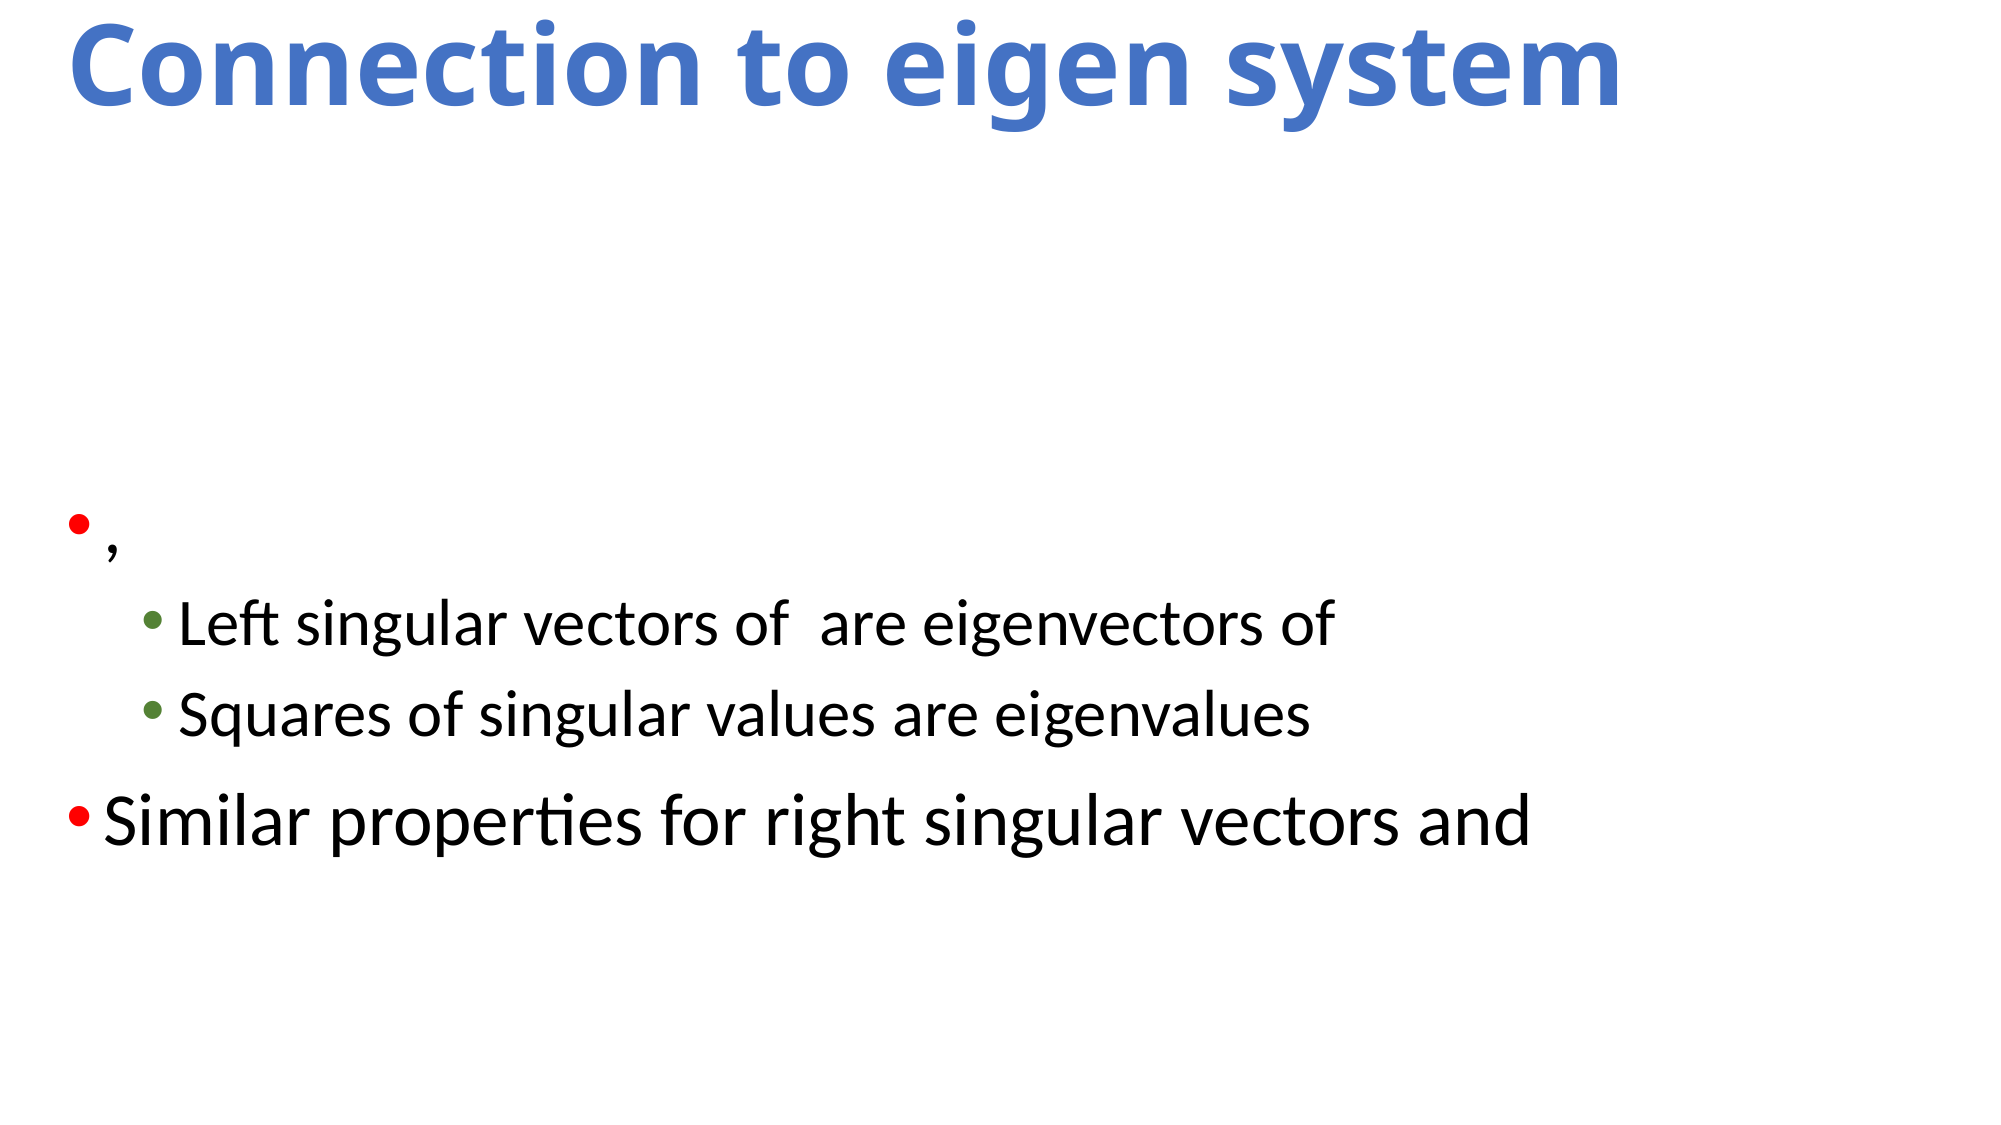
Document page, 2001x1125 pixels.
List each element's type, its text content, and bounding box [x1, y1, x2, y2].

title Connection to eigen system [50, 0, 1949, 139]
